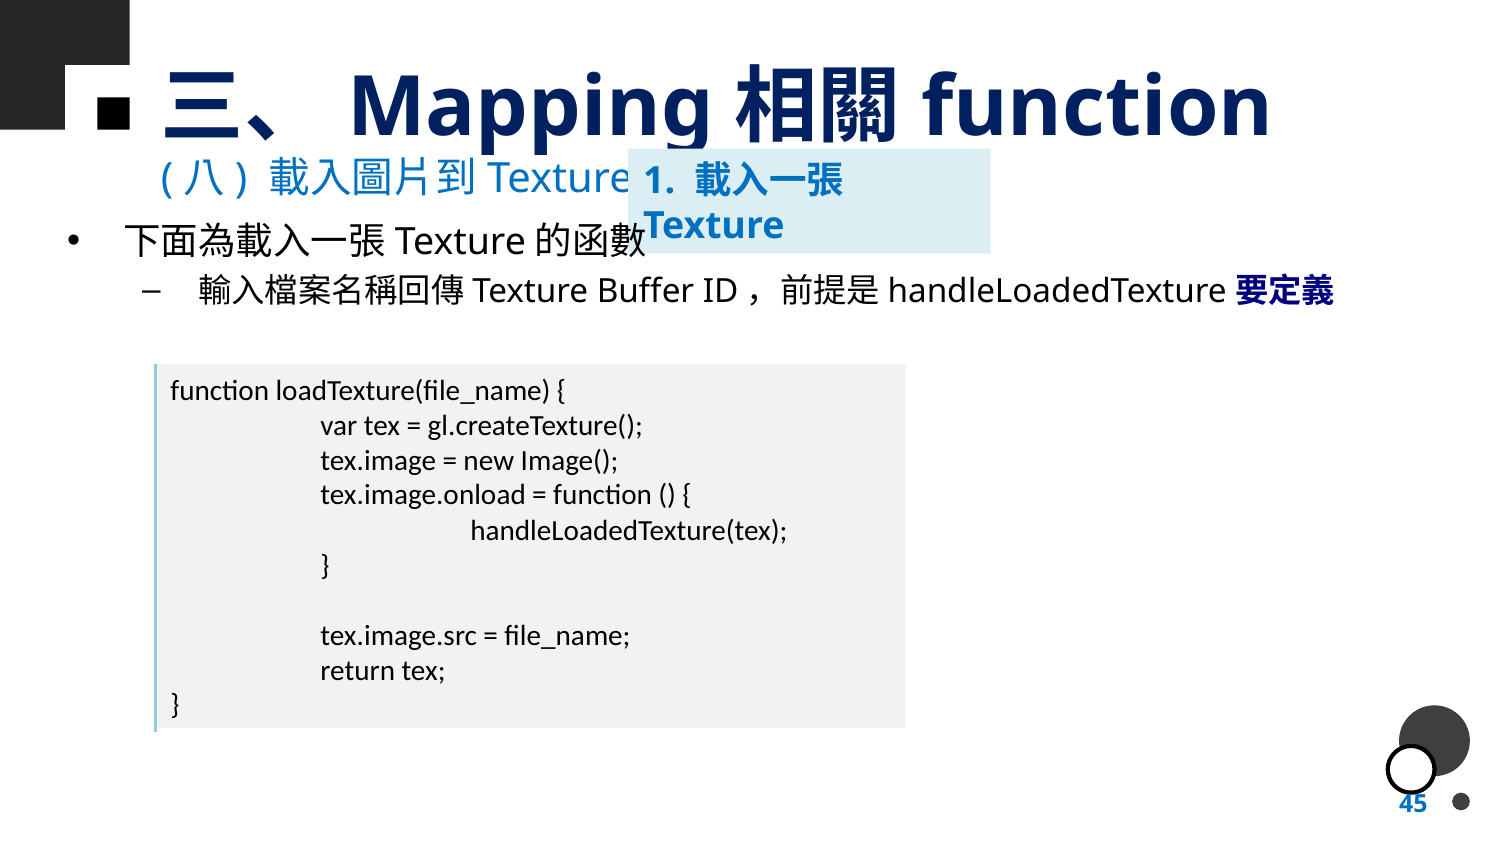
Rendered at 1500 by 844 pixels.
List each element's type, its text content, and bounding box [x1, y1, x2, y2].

text_box (八) 載入圖片到Texture [145, 143, 660, 209]
slide_number 45 [1092, 782, 1443, 827]
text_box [0, 0, 130, 130]
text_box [155, 363, 906, 733]
title 三、Mapping相關function [145, 32, 1326, 173]
text_box 1. 載入一張Texture [628, 148, 991, 209]
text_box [1387, 705, 1471, 811]
text_box 下面為載入一張Texture的函數 輸入檔案名稱回傳Texture Buffer ID，前提是handleLoadedTexture要定義 [33, 209, 1454, 347]
